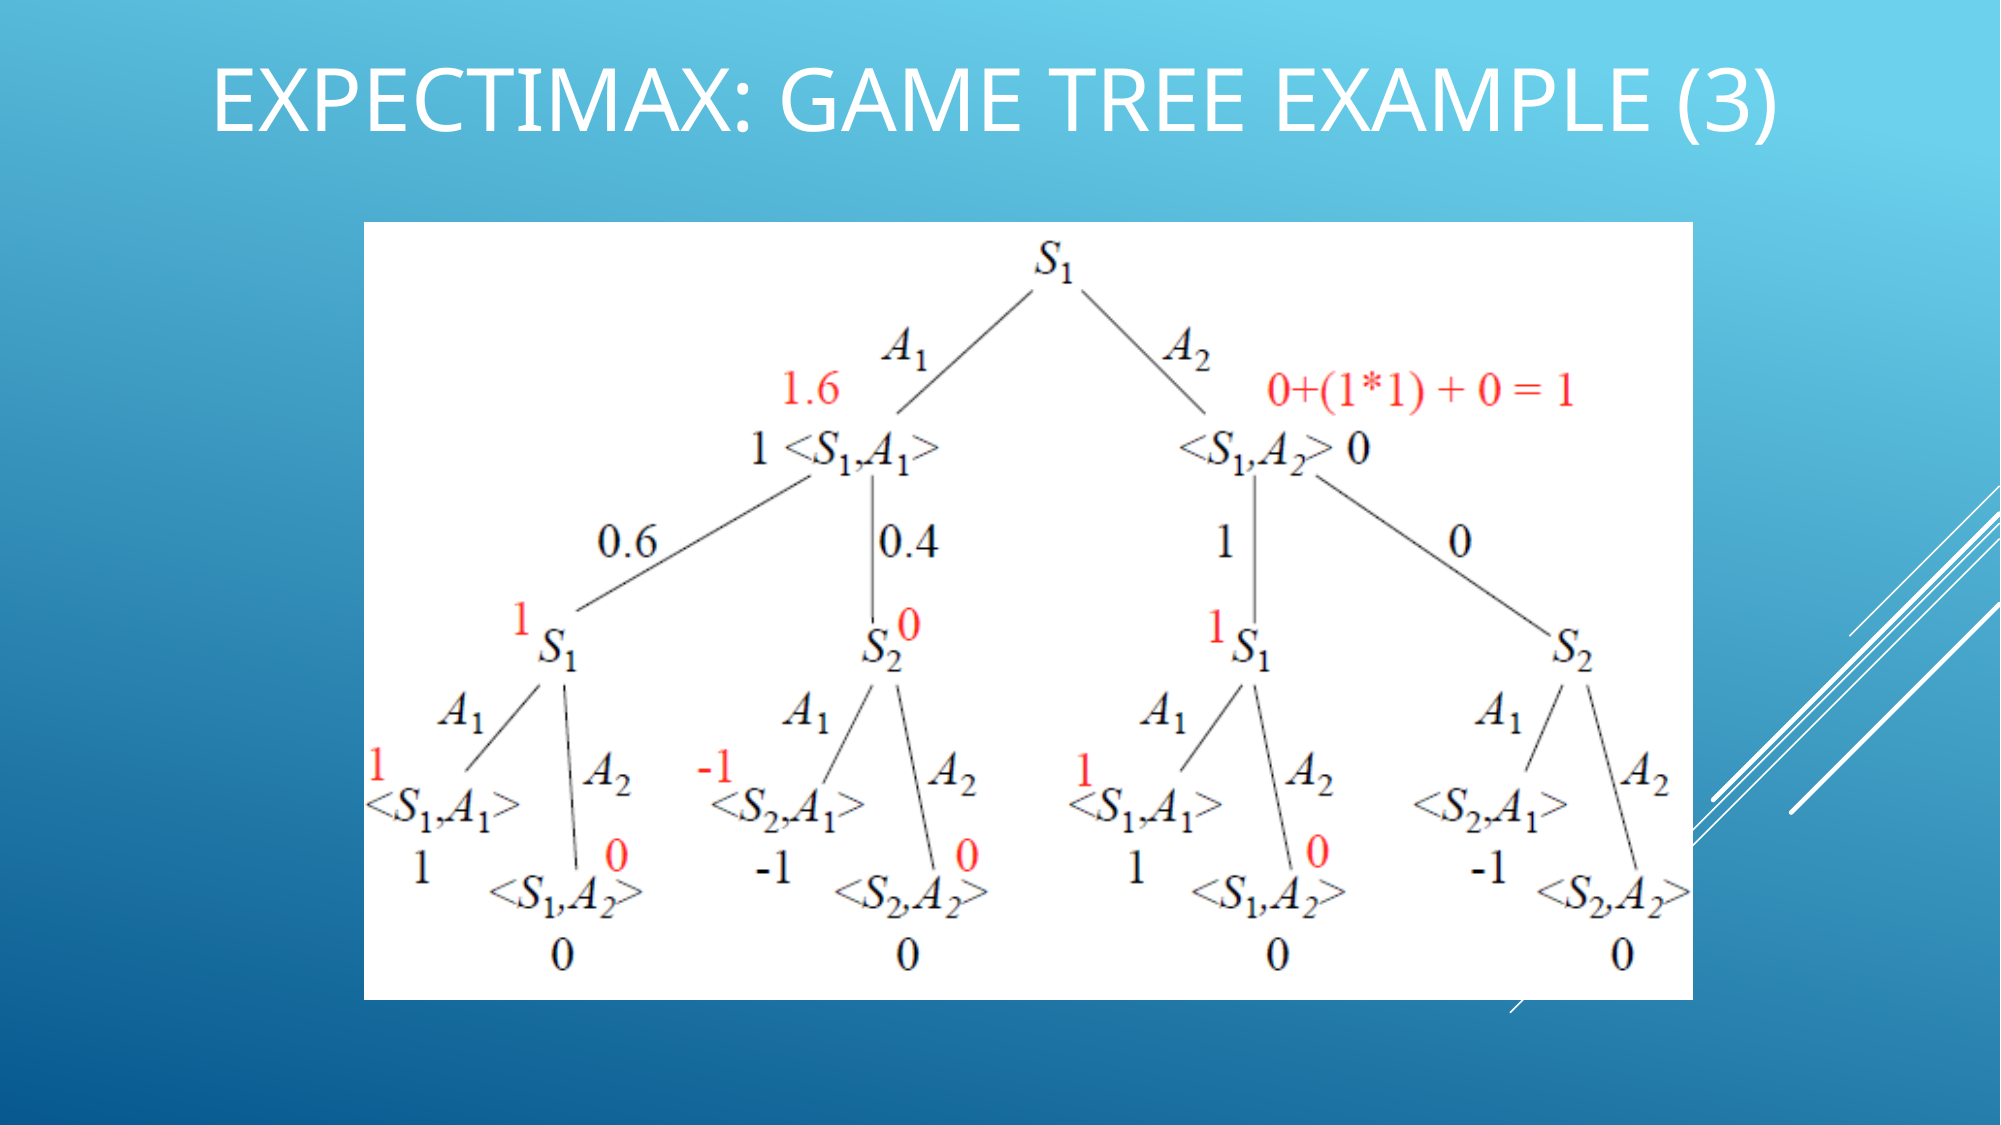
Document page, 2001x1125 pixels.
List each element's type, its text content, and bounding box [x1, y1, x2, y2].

title Expectimax: Game tree example (3) [99, 21, 1891, 157]
picture [364, 222, 1693, 1000]
